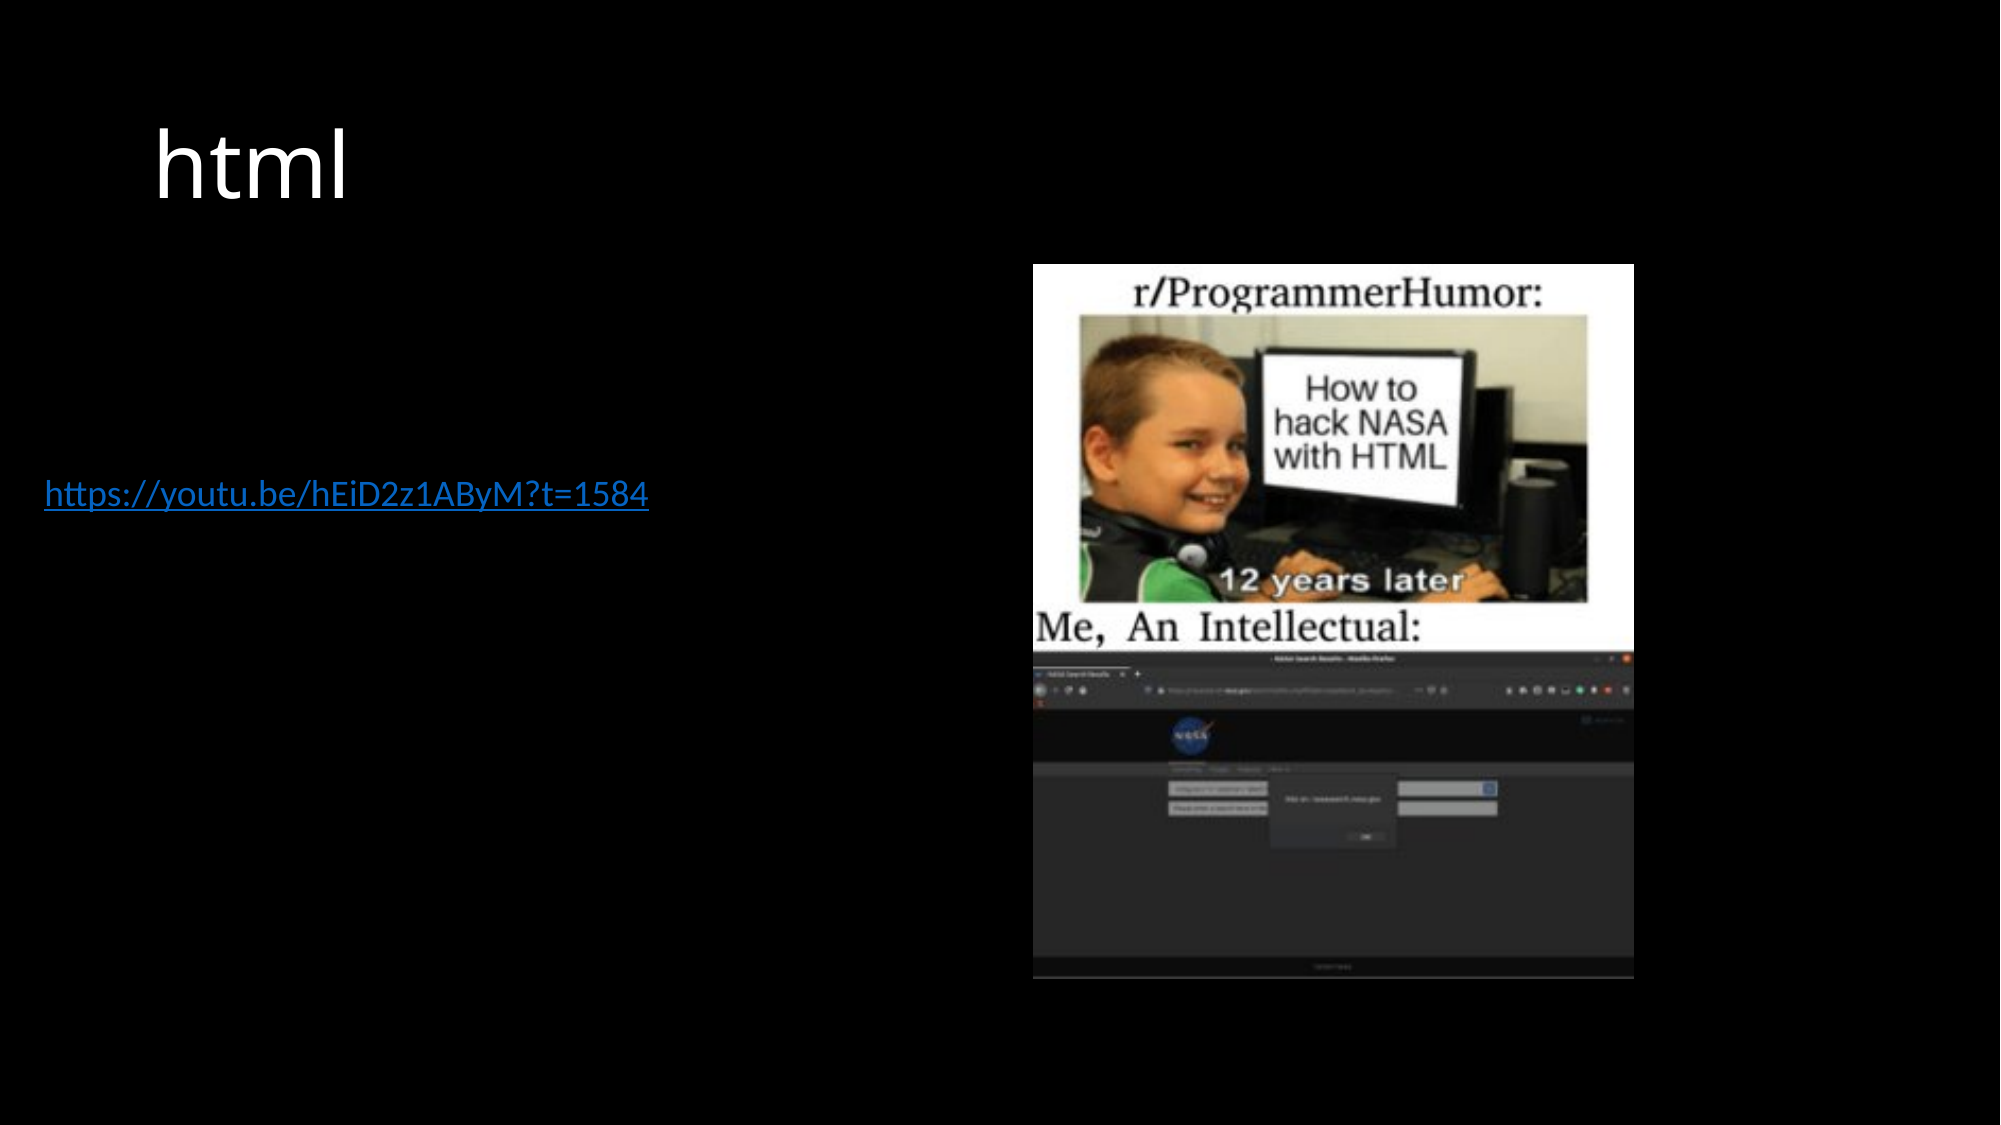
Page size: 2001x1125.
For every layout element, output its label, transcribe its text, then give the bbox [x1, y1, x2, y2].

title html [137, 59, 1863, 278]
text_box https://youtu.be/hEiD2z1AByM?t=1584 [29, 461, 1015, 522]
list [1033, 264, 1634, 979]
